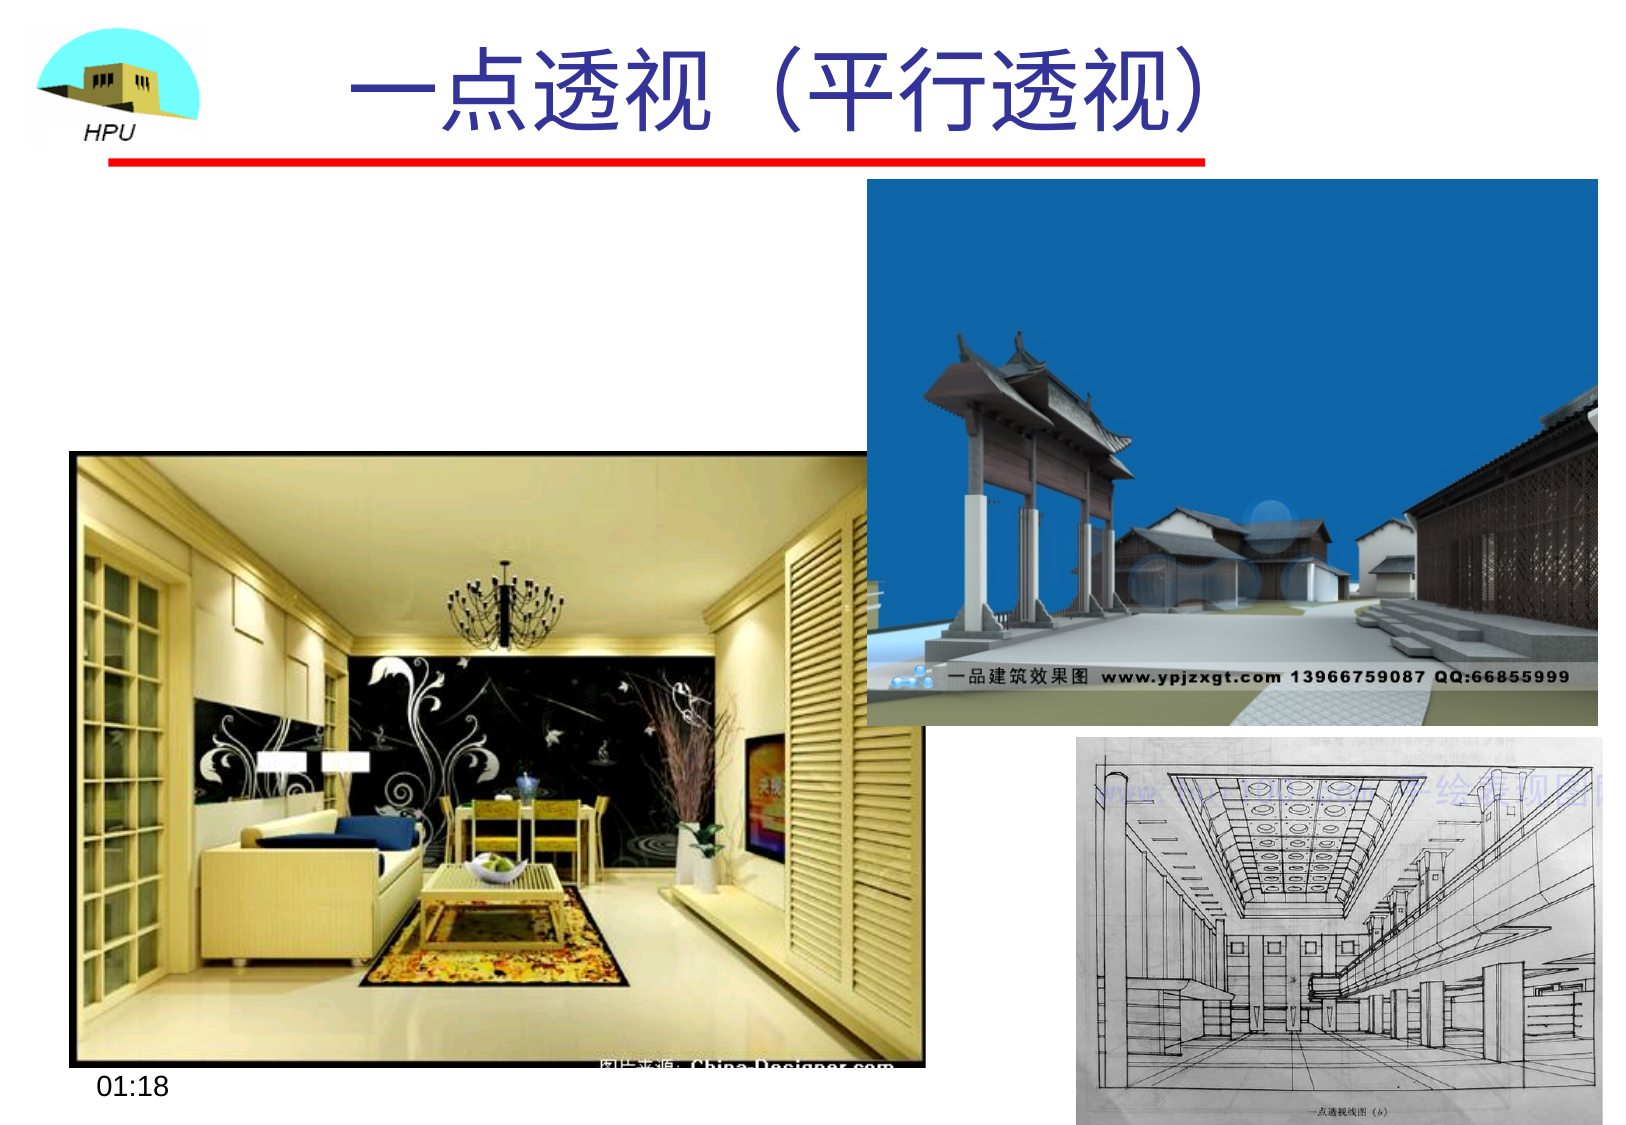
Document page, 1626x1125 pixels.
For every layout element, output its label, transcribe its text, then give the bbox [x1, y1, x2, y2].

title 一点透视（平行透视） [27, 12, 1585, 163]
picture [68, 178, 1598, 1068]
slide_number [80, 1076, 461, 1113]
picture [1075, 737, 1603, 1125]
